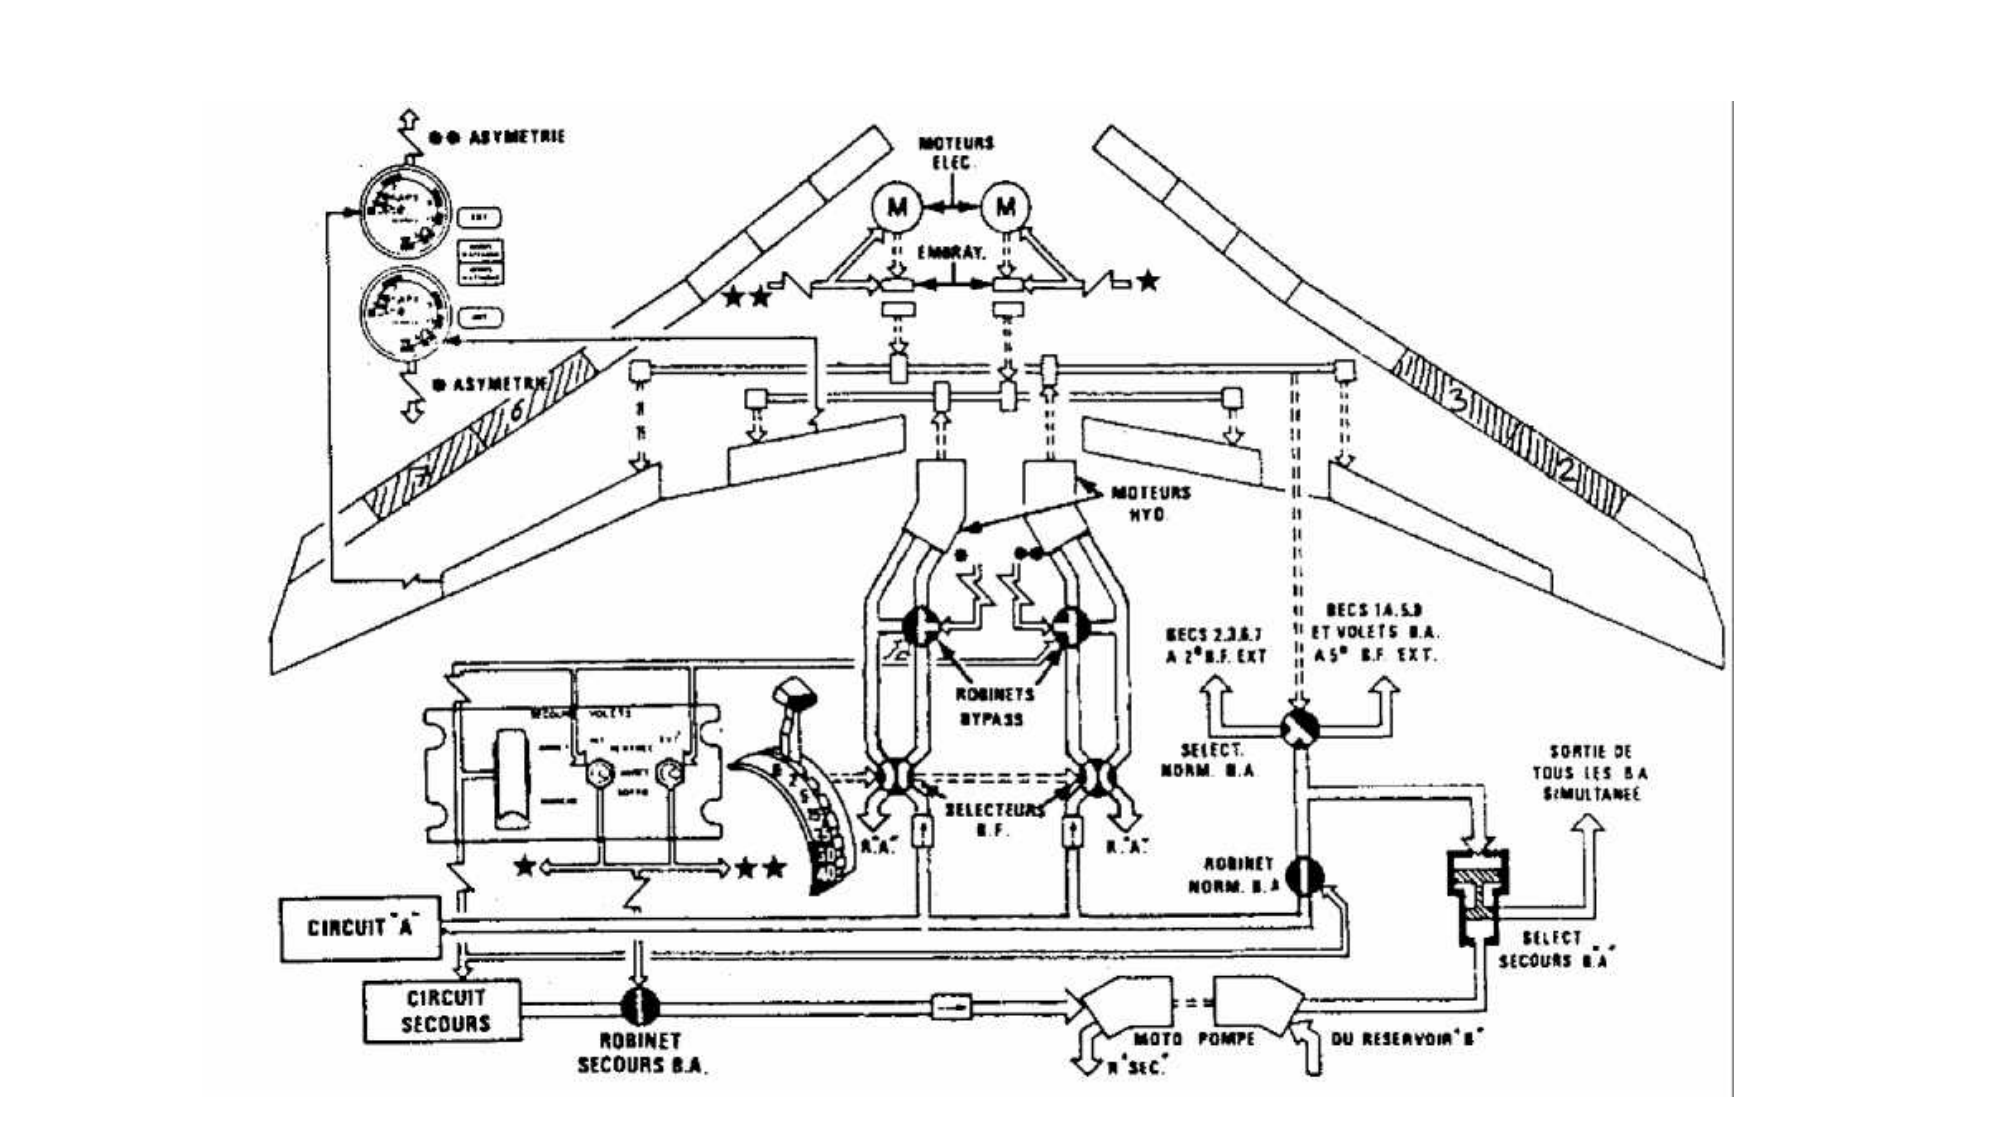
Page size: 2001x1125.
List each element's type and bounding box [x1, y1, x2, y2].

picture [202, 101, 1734, 1097]
